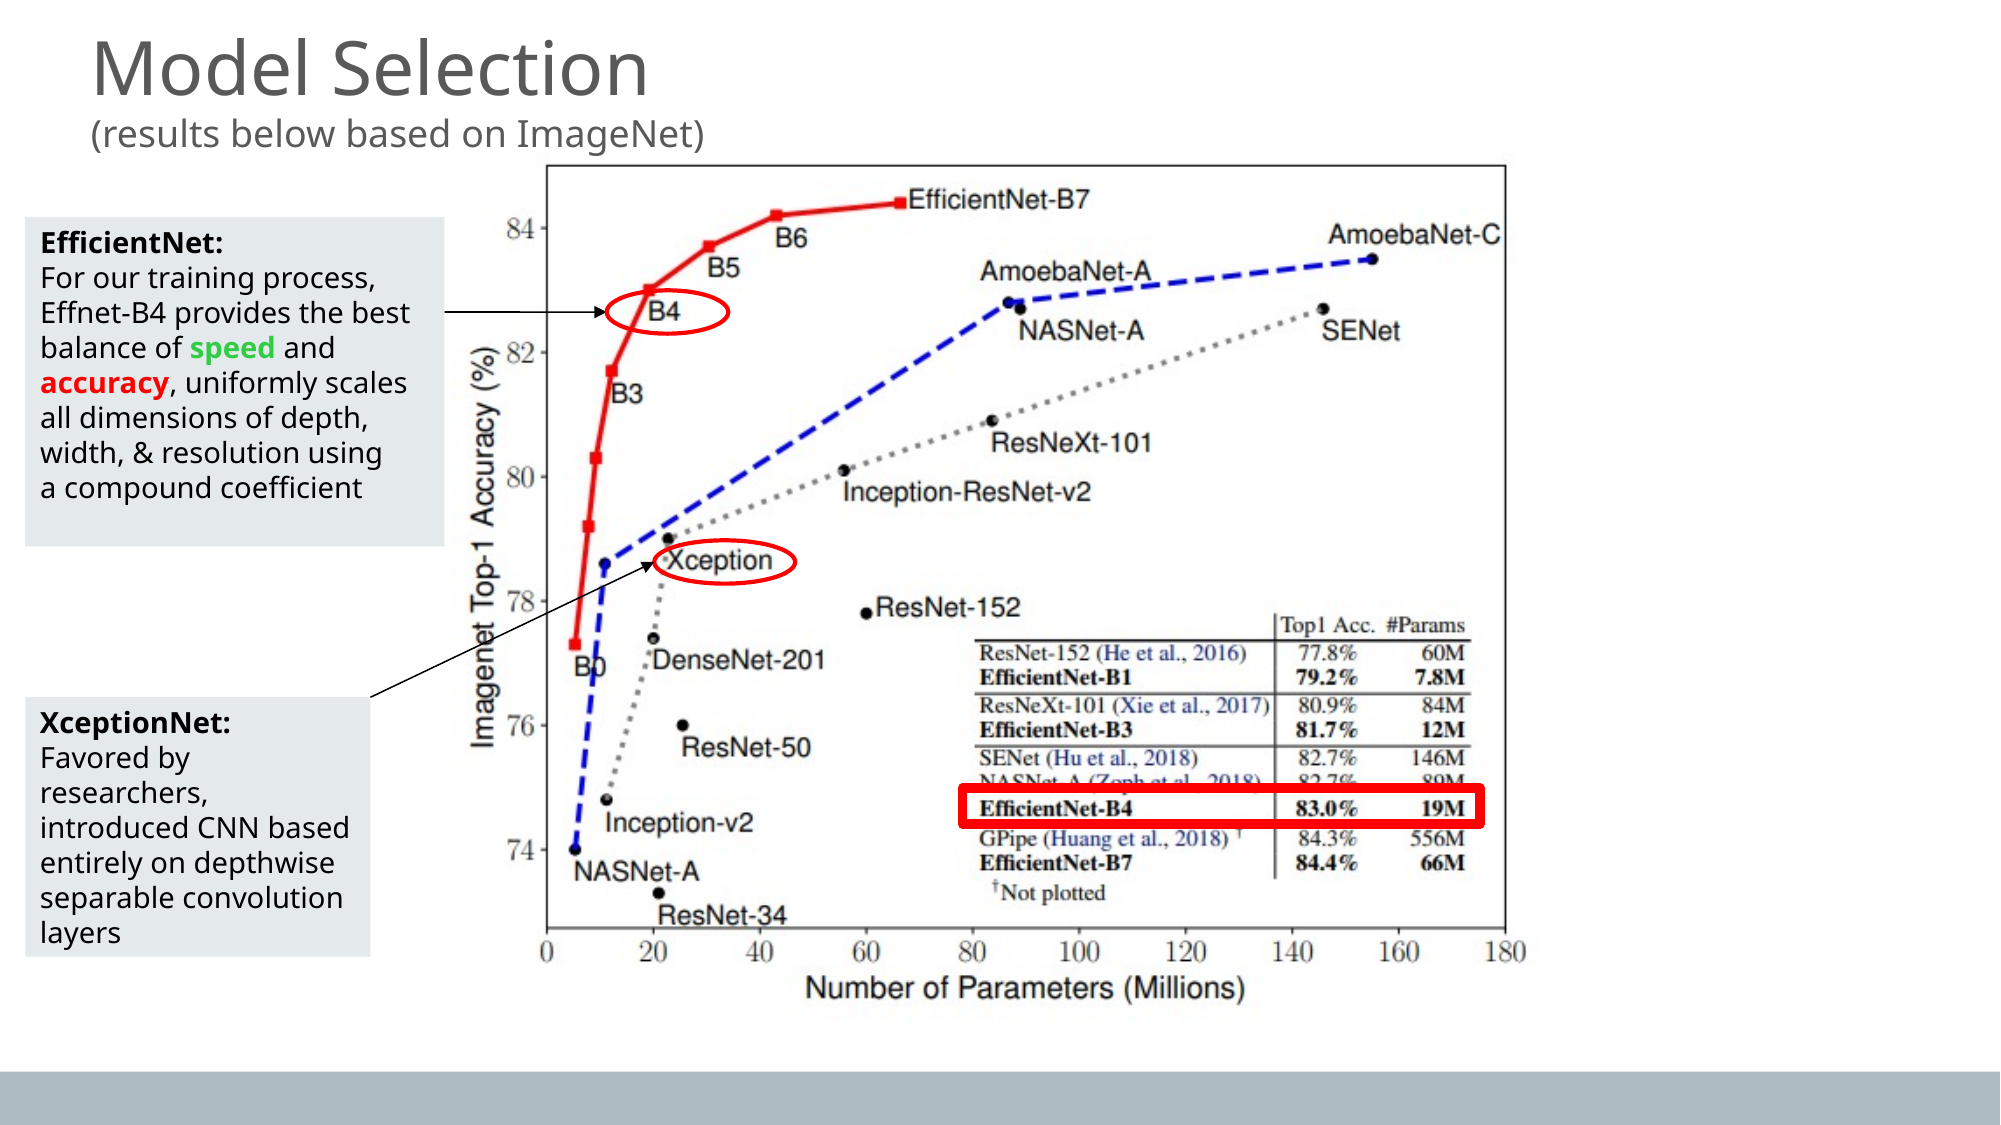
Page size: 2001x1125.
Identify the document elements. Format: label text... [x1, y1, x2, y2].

text_box [0, 1070, 2000, 1125]
text_box EfficientNet: For our training process, Effnet-B4 provides the best balance of speed and accuracy, uniformly scales all dimensions of depth, width, & resolution using a compound coefficient​ [25, 216, 418, 547]
picture [423, 124, 1582, 1030]
text_box Model Selection (results below based on ImageNet) [70, 0, 1935, 187]
text_box XceptionNet: Favored by researchers, introduced CNN based entirely on depthwise separable convolution layers [25, 697, 371, 957]
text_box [370, 561, 655, 698]
